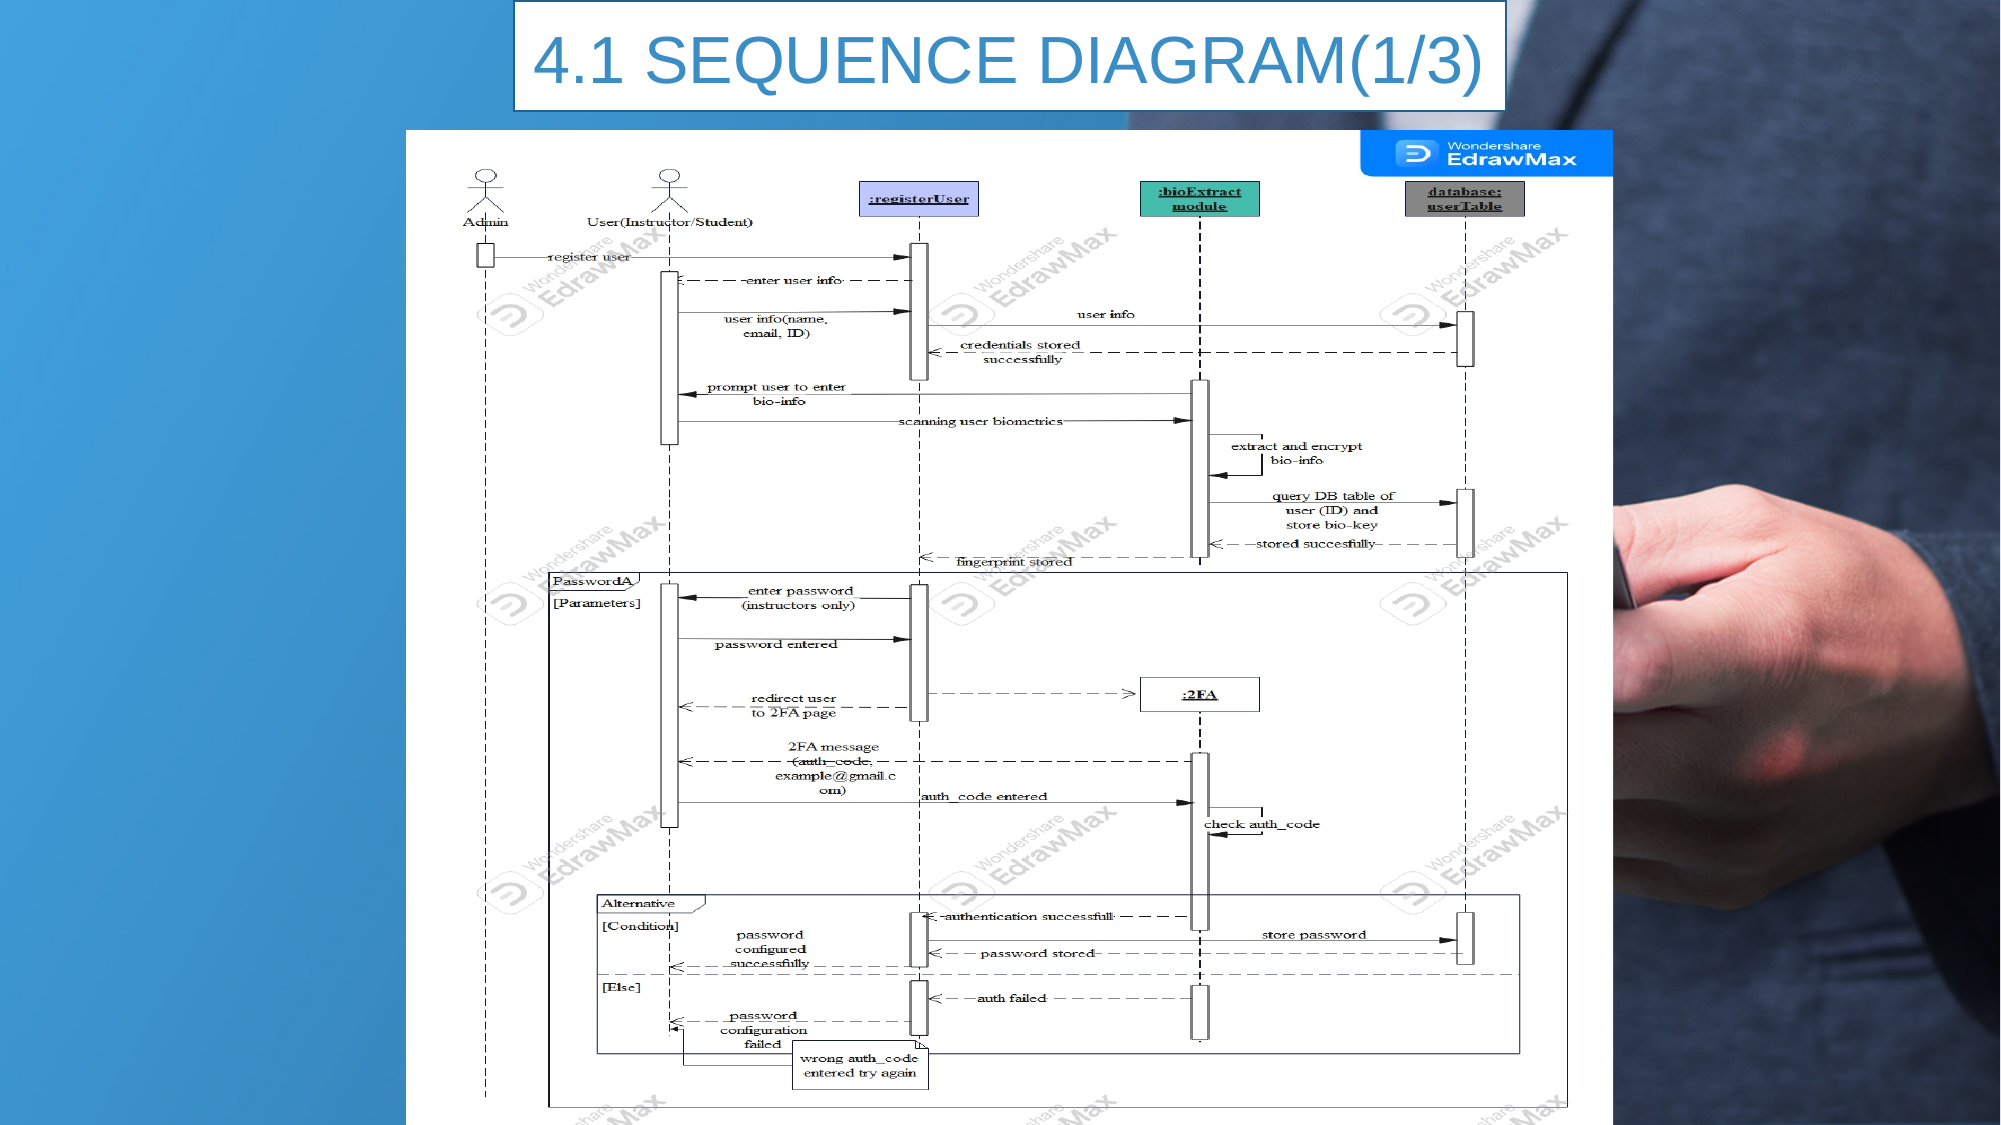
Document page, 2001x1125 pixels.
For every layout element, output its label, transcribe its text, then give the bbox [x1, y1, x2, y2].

picture [0, 0, 2001, 1125]
text_box 4.1 SEQUENCE DIAGRAM(1/3) [513, 0, 1507, 112]
